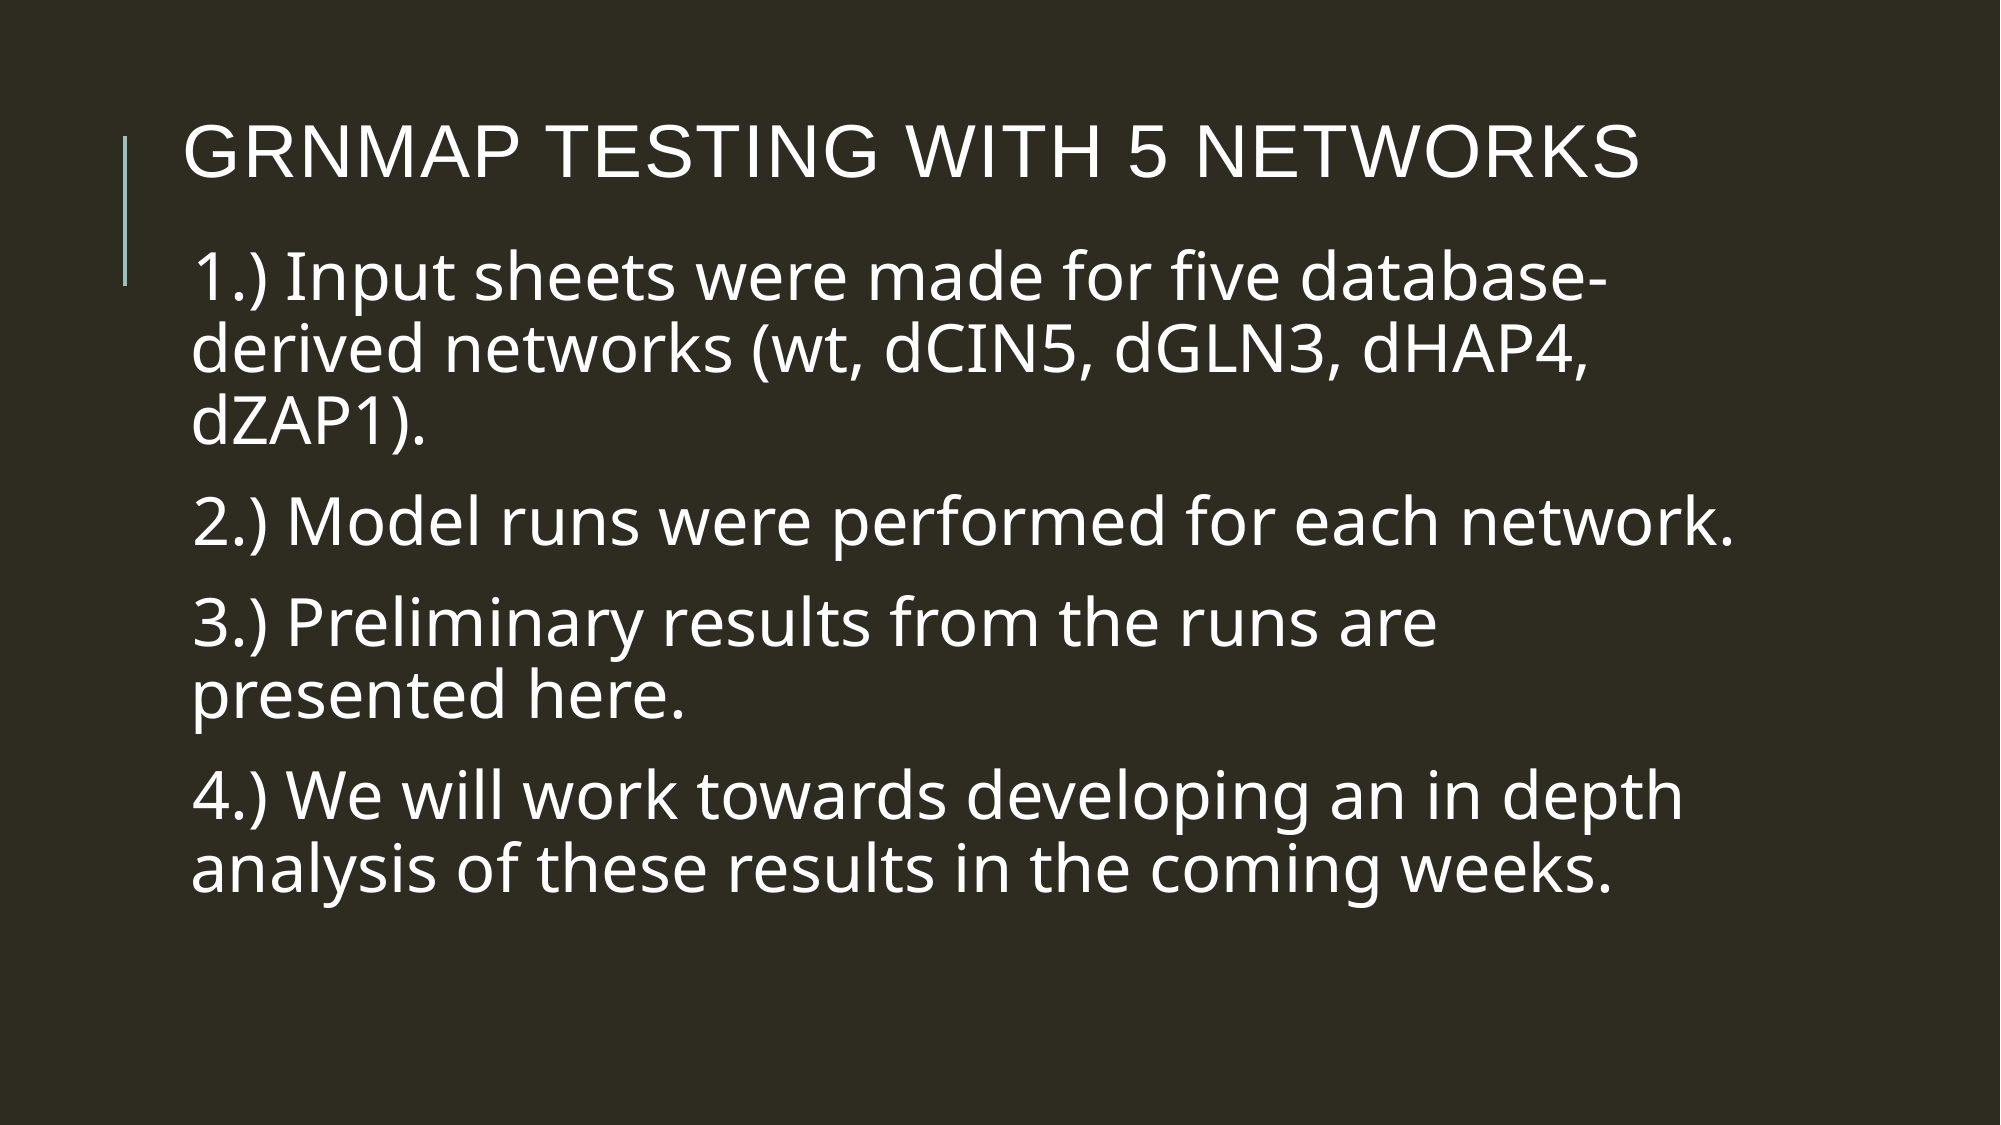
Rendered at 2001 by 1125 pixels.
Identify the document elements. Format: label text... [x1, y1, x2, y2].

list 1.) Input sheets were made for five database-derived networks (wt, dCIN5, dGLN3, dHAP4, dZAP1). 2.) Model runs were performed for each network. 3.) Preliminary results from the runs are presented here. 4.) We will work towards developing an in depth analysis of these results in the coming weeks. [168, 235, 1763, 1035]
title GRNmap Testing with 5 Networks [168, 96, 1763, 215]
